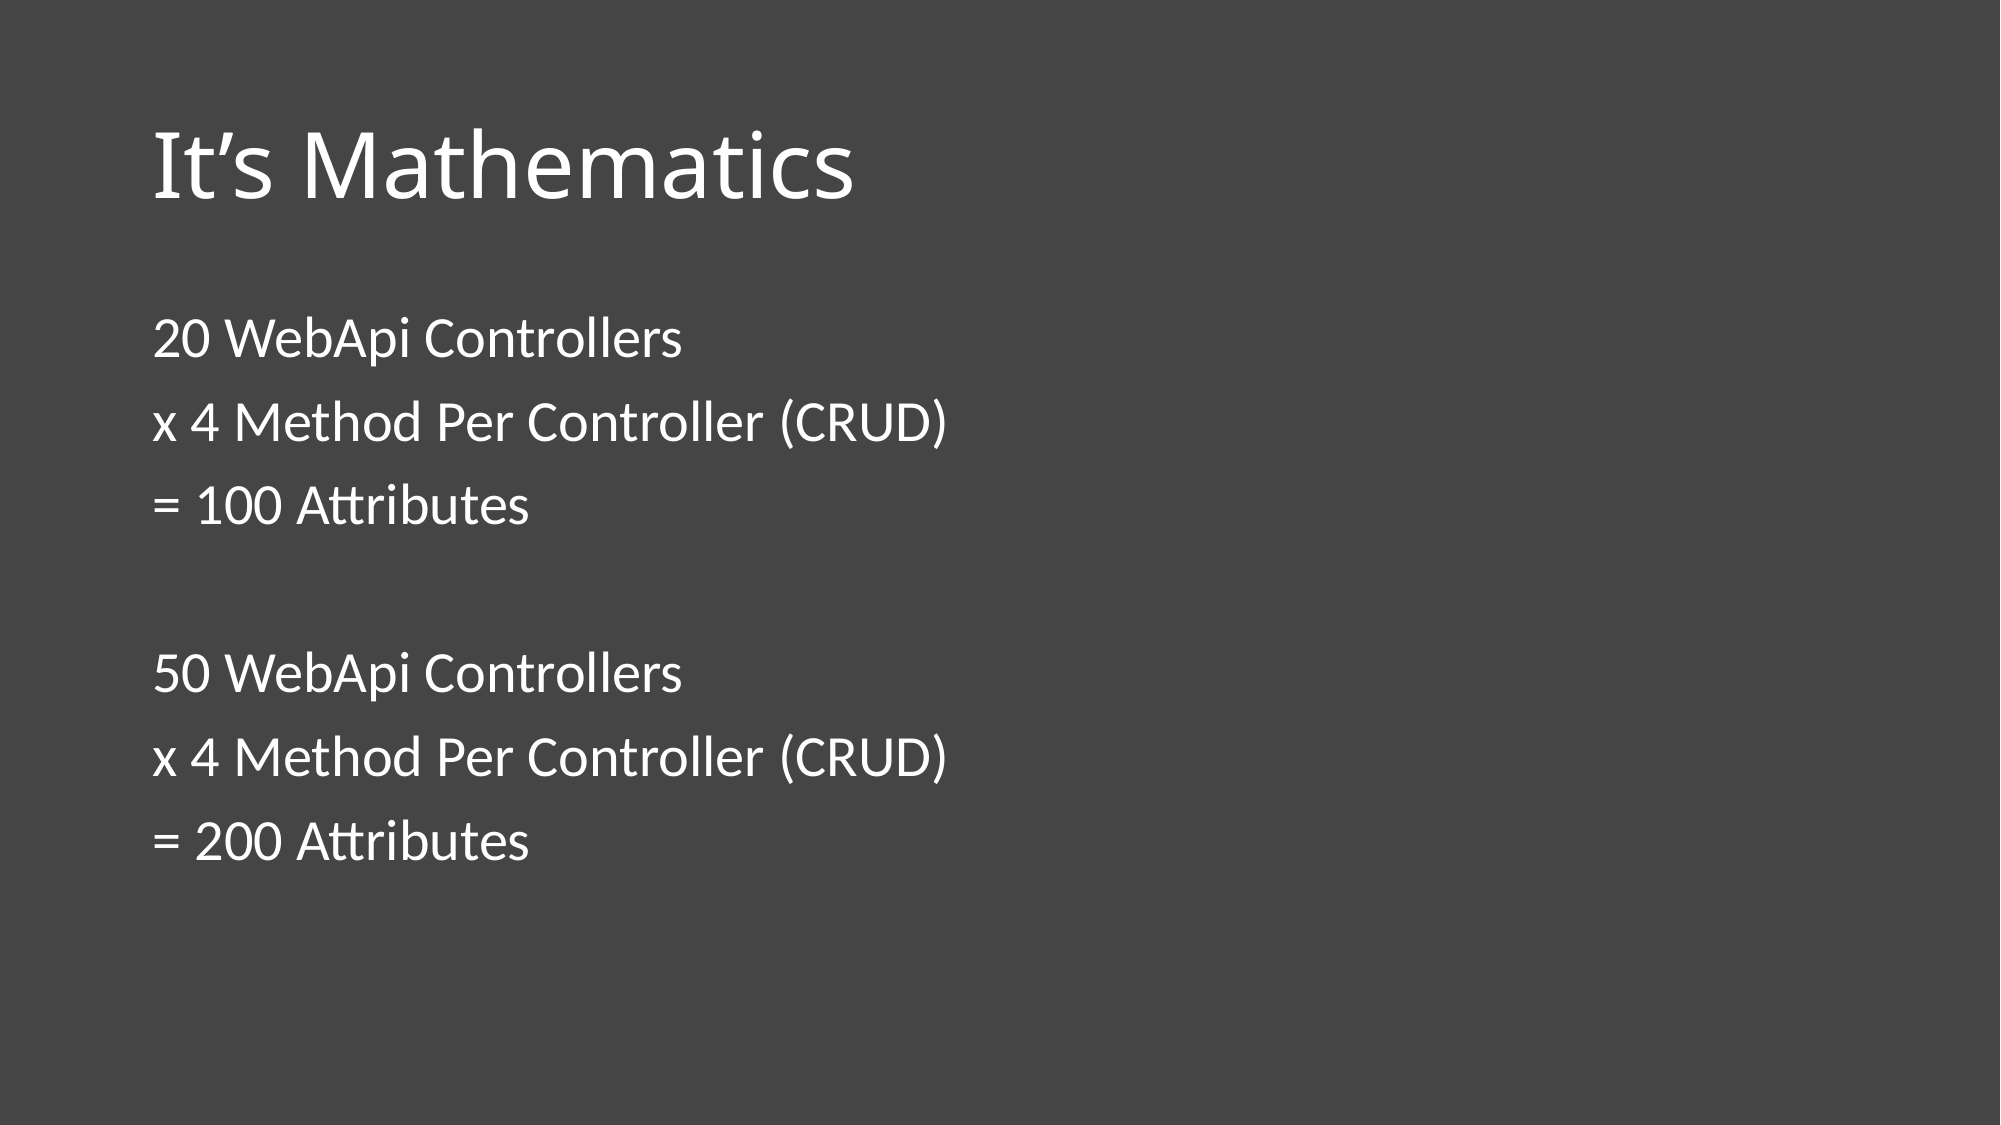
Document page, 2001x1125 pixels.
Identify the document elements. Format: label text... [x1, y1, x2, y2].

list 20 WebApi Controllers x 4 Method Per Controller (CRUD) = 100 Attributes 50 WebApi Controllers x 4 Method Per Controller (CRUD) = 200 Attributes [137, 299, 1863, 1014]
title It’s Mathematics [137, 59, 1863, 278]
